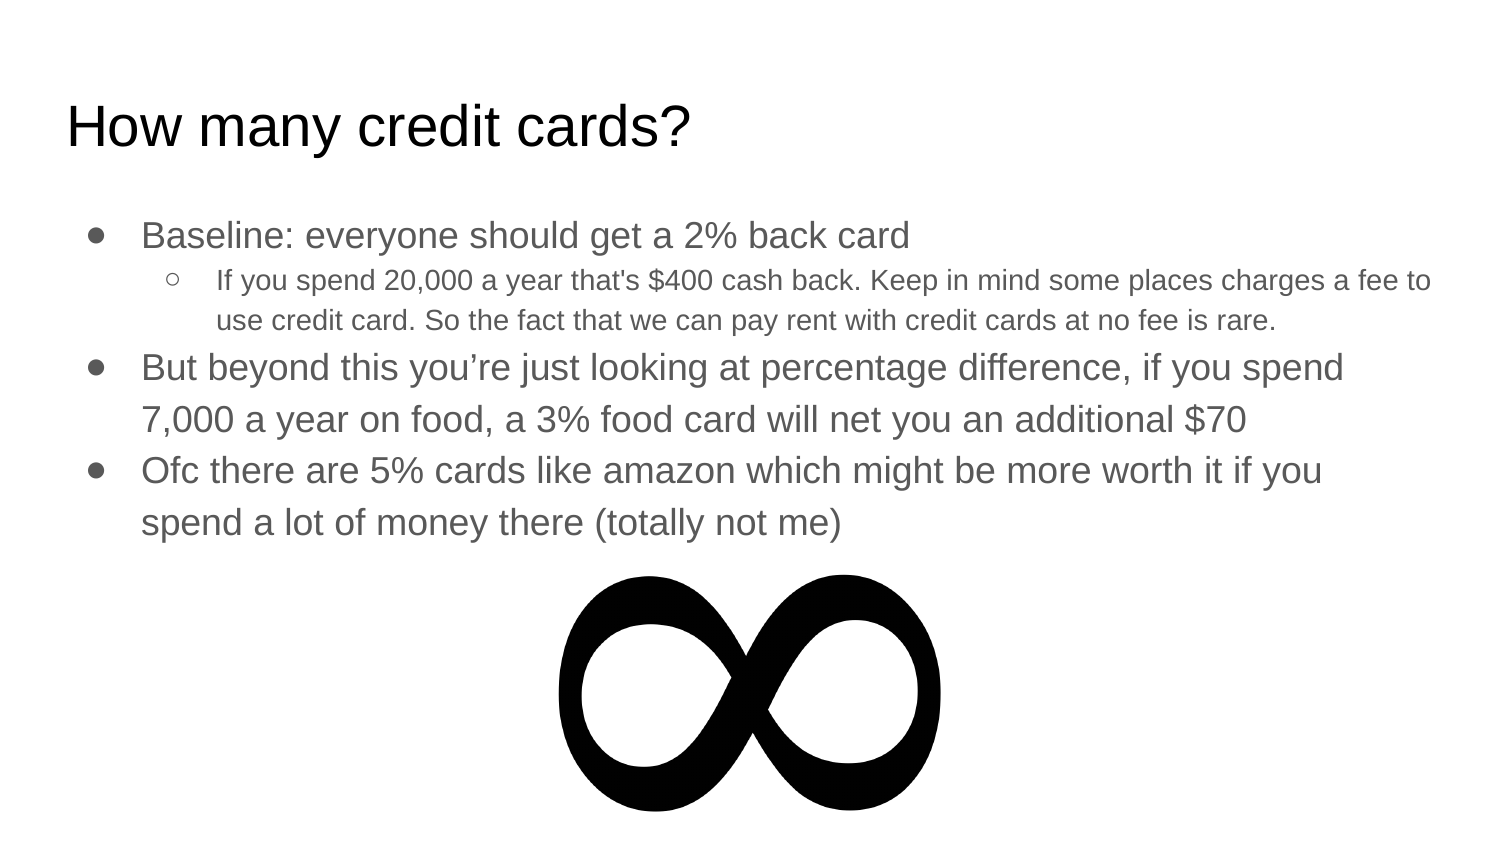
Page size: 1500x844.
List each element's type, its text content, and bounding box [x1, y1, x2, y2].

picture [523, 542, 977, 844]
list Baseline: everyone should get a 2% back card If you spend 20,000 a year that's $400 cash back. Keep in mind some places charges a fee to use credit card. So the fact that we can pay rent with credit cards at no fee is rare. But beyond this you’re just looking at percentage difference, if you spend 7,000 a year on food, a 3% food card will net you an additional $70 Ofc there are 5% cards like amazon which might be more worth it if you spend a lot of money there (totally not me) [51, 189, 1449, 750]
title How many credit cards? [51, 72, 1449, 167]
